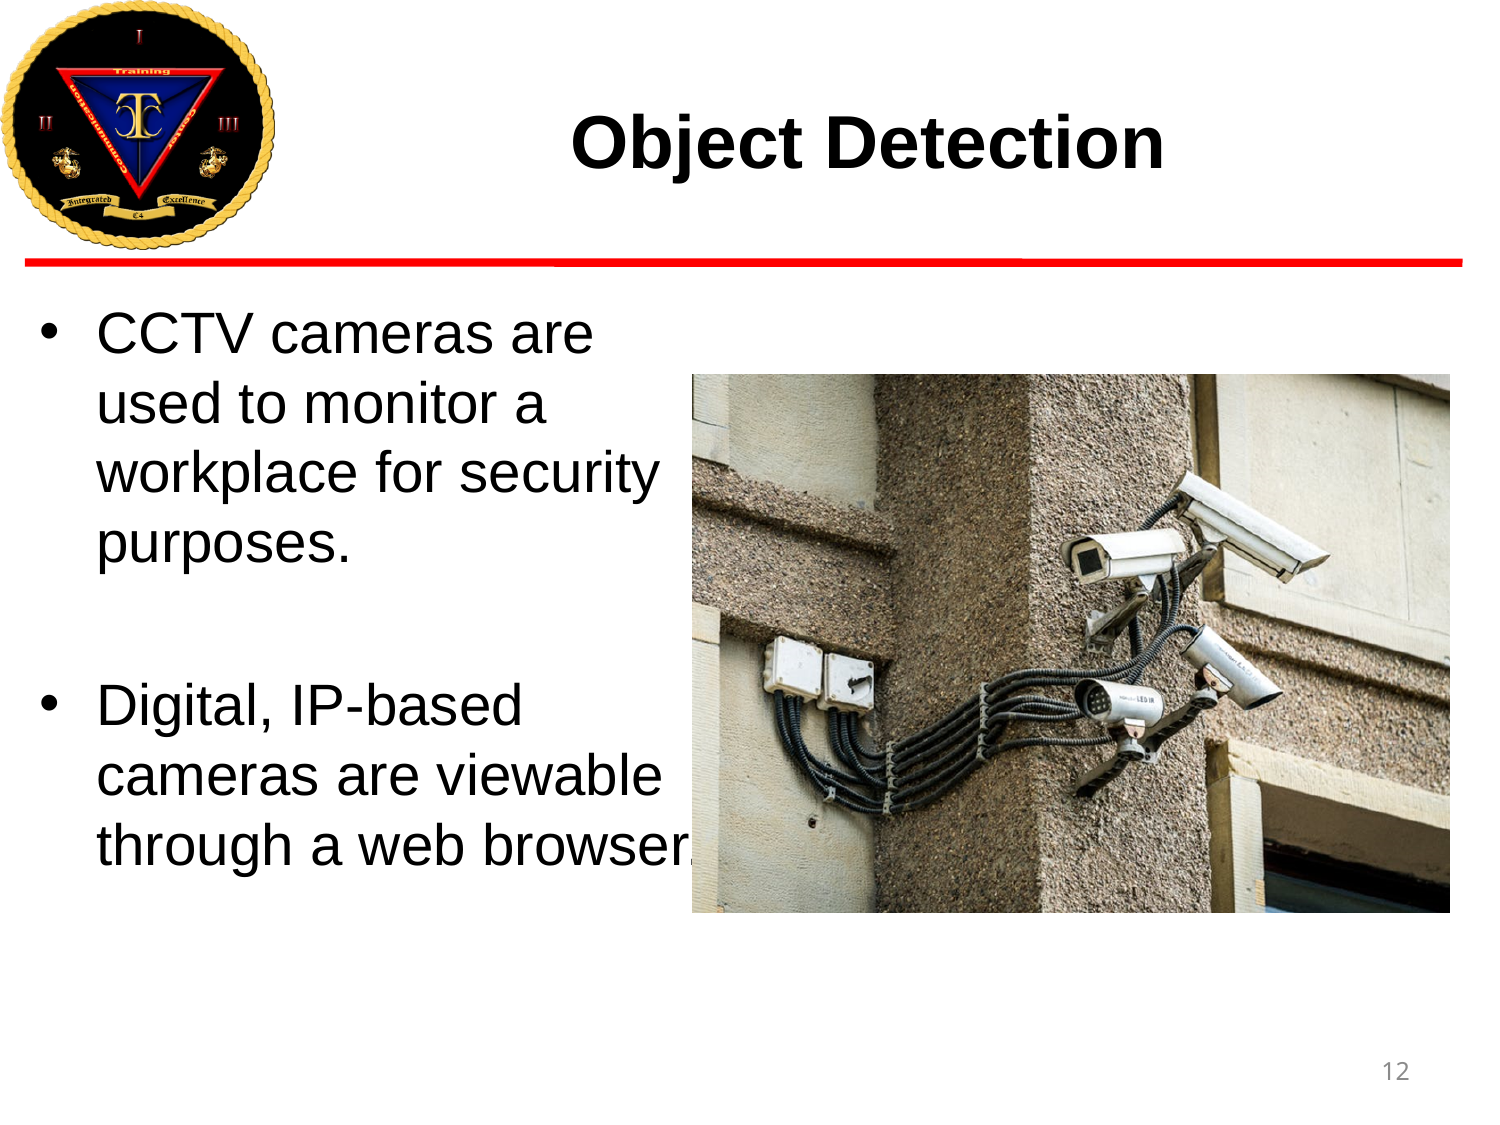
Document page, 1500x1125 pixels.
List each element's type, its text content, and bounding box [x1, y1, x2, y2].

picture [0, 0, 275, 250]
title Object Detection [274, 44, 1463, 233]
list CCTV cameras are used to monitor a workplace for security purposes. Digital, IP-based cameras are viewable through a web browser. [24, 287, 751, 1081]
slide_number 12 [1074, 1042, 1425, 1103]
picture [691, 374, 1451, 913]
